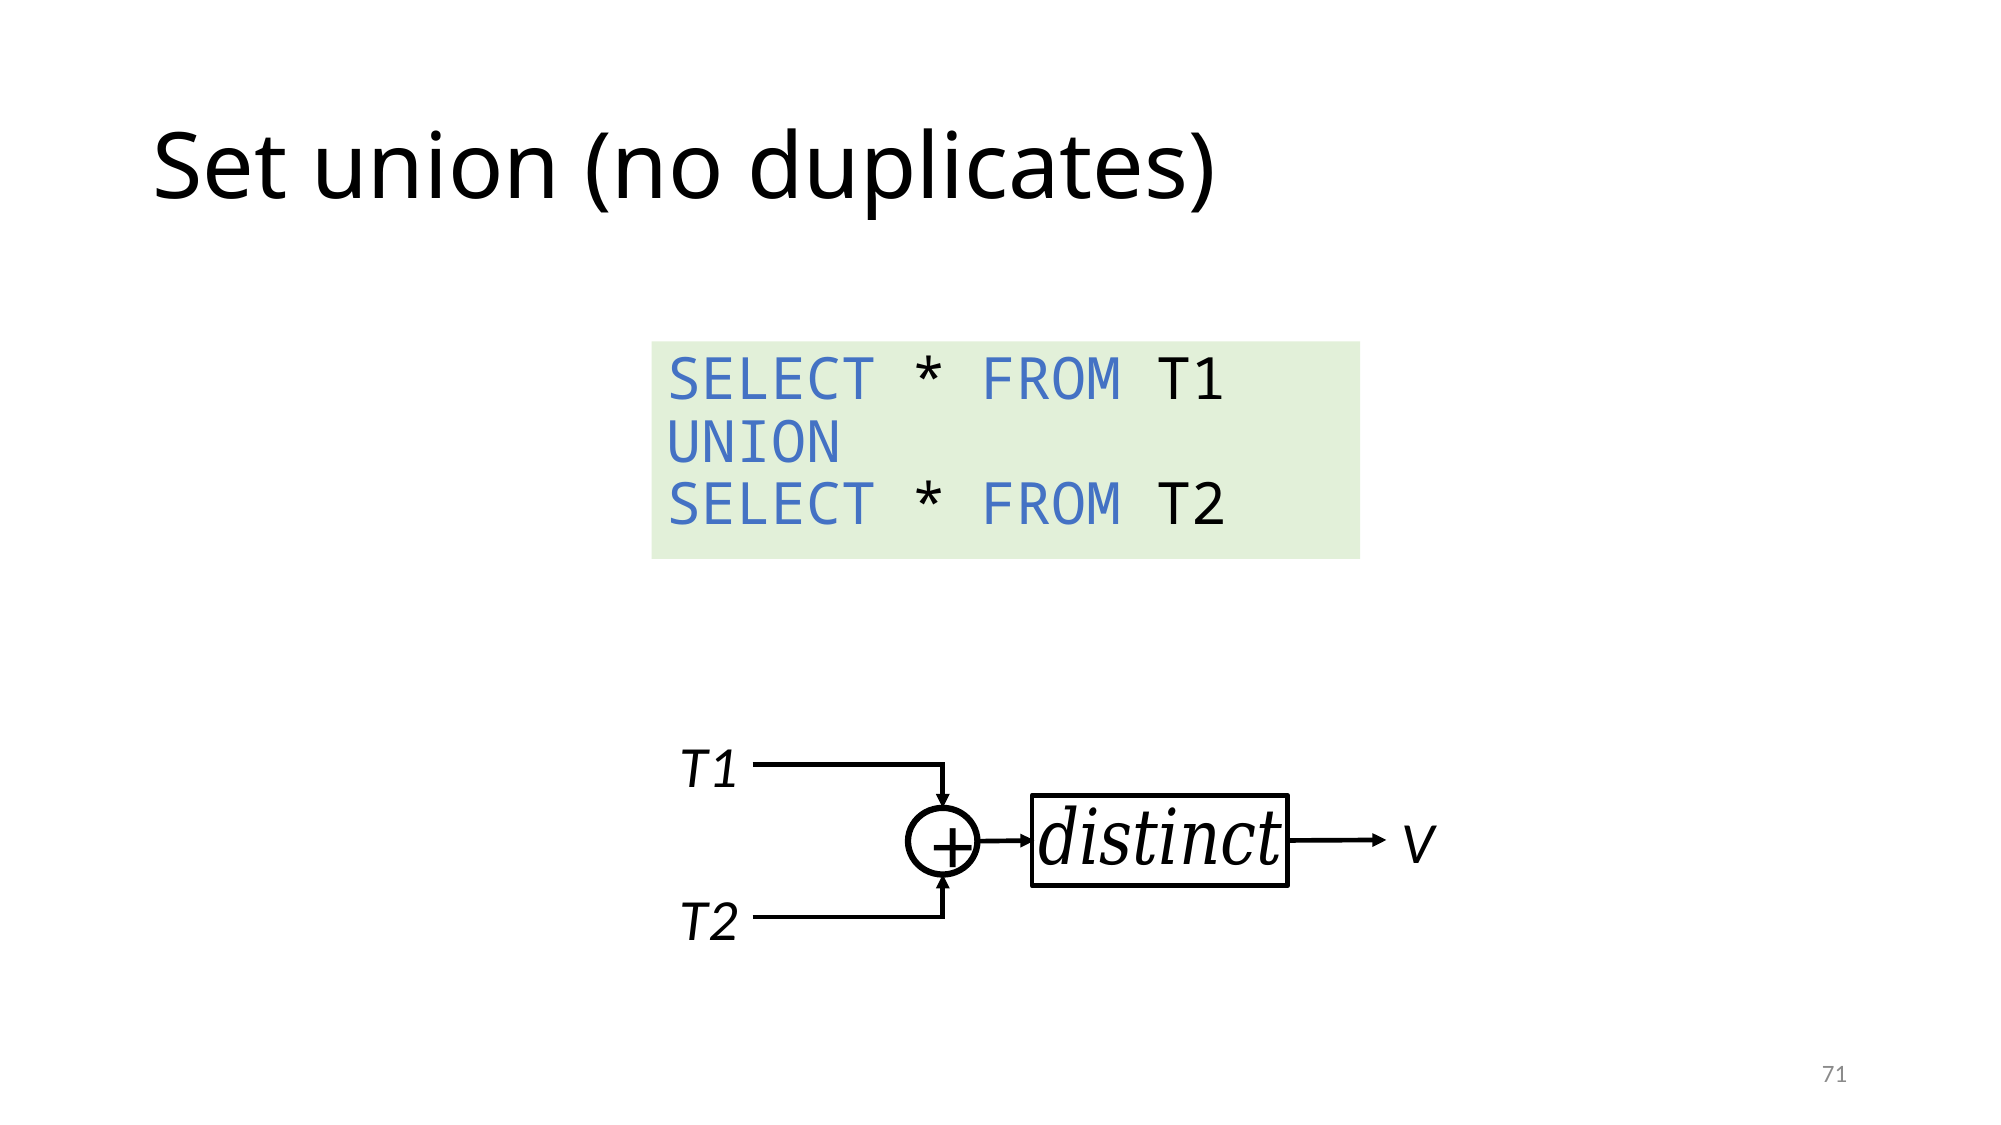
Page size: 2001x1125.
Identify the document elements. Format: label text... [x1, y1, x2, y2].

text_box + [906, 806, 979, 876]
title Set union (no duplicates) [137, 59, 1863, 278]
text_box T2 [664, 874, 753, 960]
text_box V [1386, 797, 1448, 883]
text_box T1 [664, 722, 753, 807]
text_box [753, 874, 943, 918]
list SELECT * FROM T1 UNION SELECT * FROM T2 [651, 341, 1361, 559]
slide_number 71 [1798, 1042, 1863, 1103]
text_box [753, 764, 943, 808]
